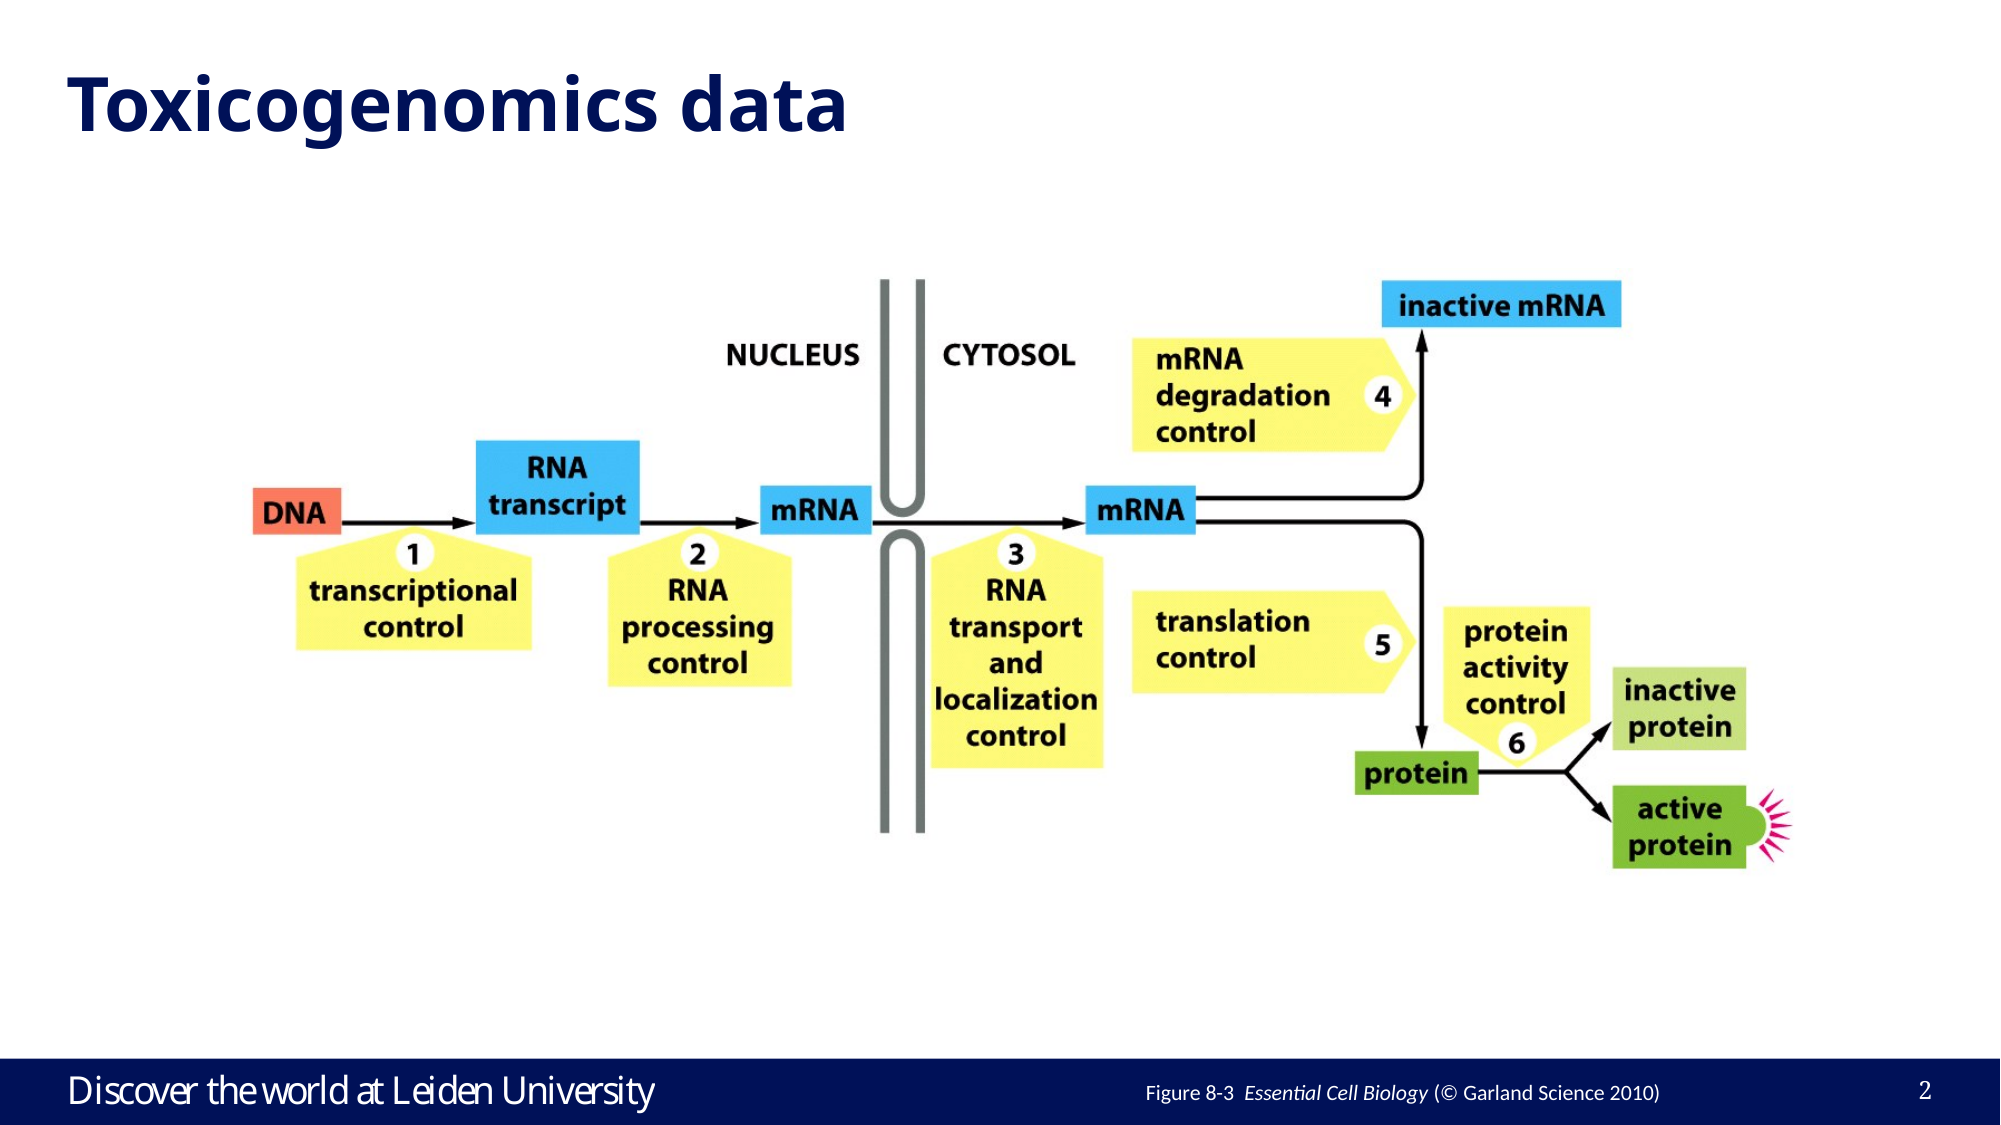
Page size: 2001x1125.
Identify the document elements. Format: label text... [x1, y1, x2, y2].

slide_number 2 [1497, 1061, 1948, 1122]
text_box Figure 8-3 Essential Cell Biology (© Garland Science 2010) [1131, 1070, 1790, 1125]
picture [242, 268, 1803, 882]
title Toxicogenomics data [66, 66, 1934, 138]
